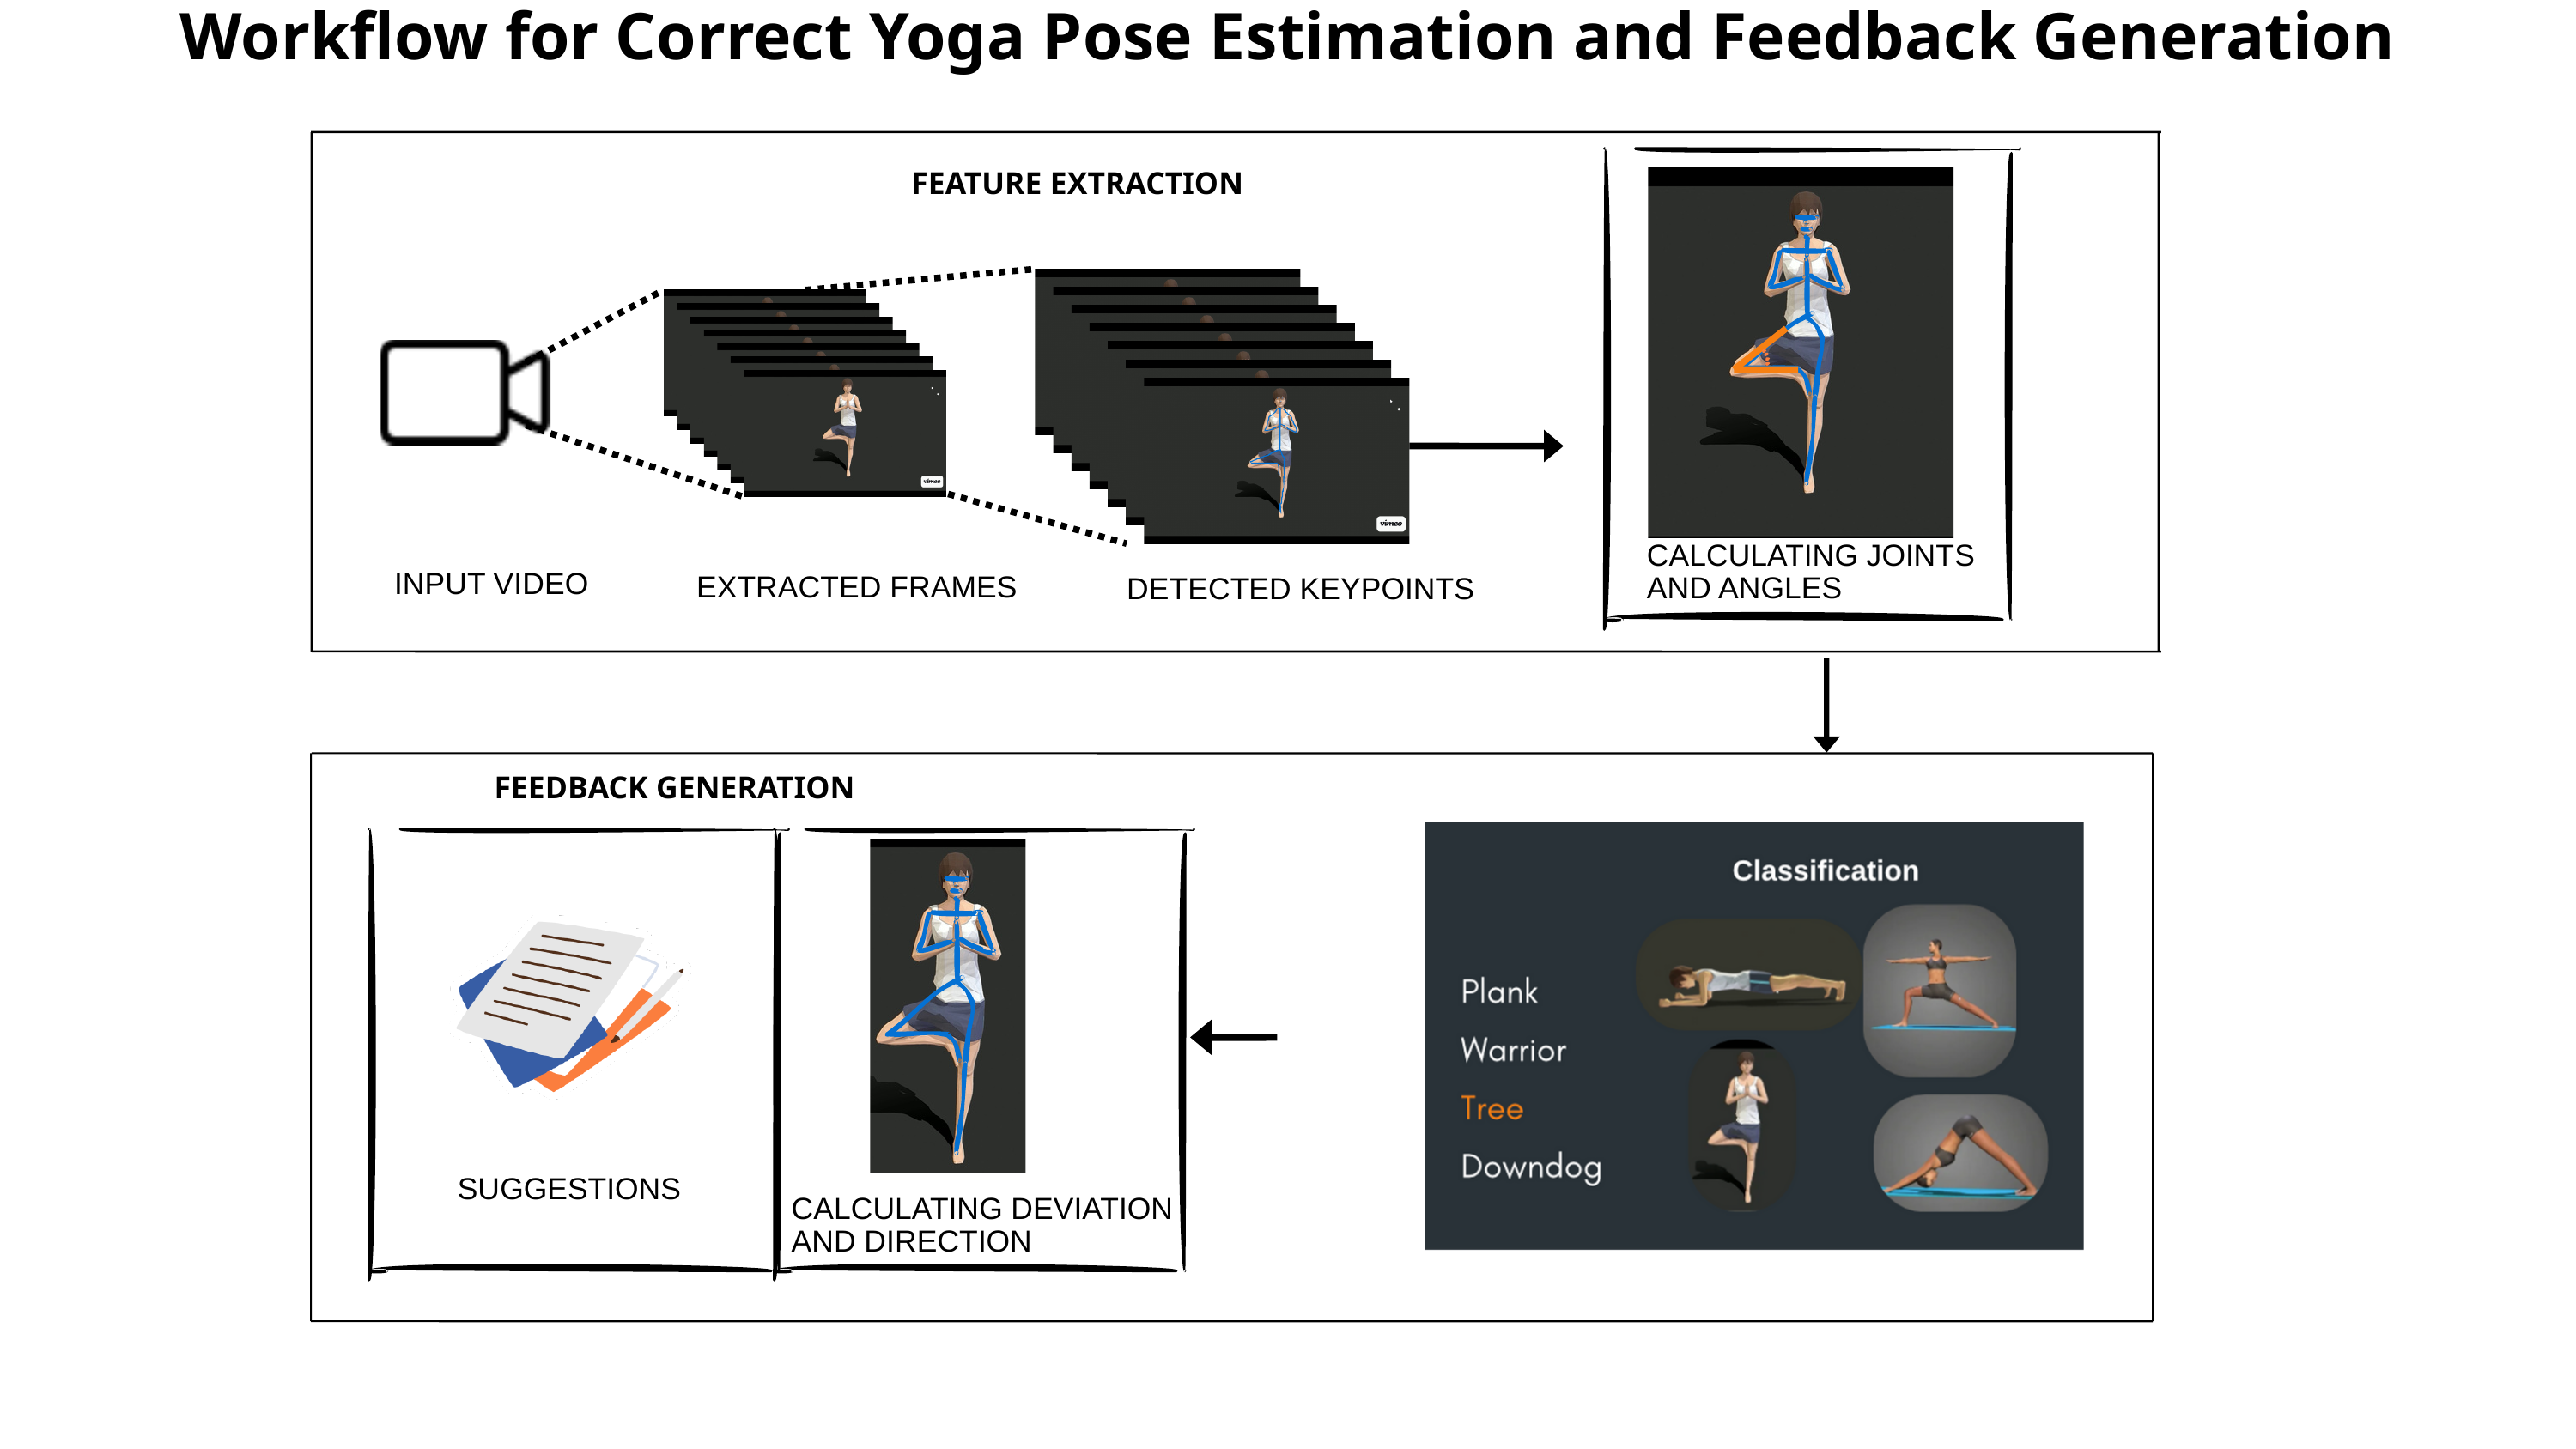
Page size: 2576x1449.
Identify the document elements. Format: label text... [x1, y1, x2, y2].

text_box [310, 752, 2154, 1323]
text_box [310, 130, 2162, 653]
text_box Workflow for Correct Yoga Pose Estimation and Feedback Generation [125, 3, 2451, 73]
text_box [1817, 662, 1836, 752]
